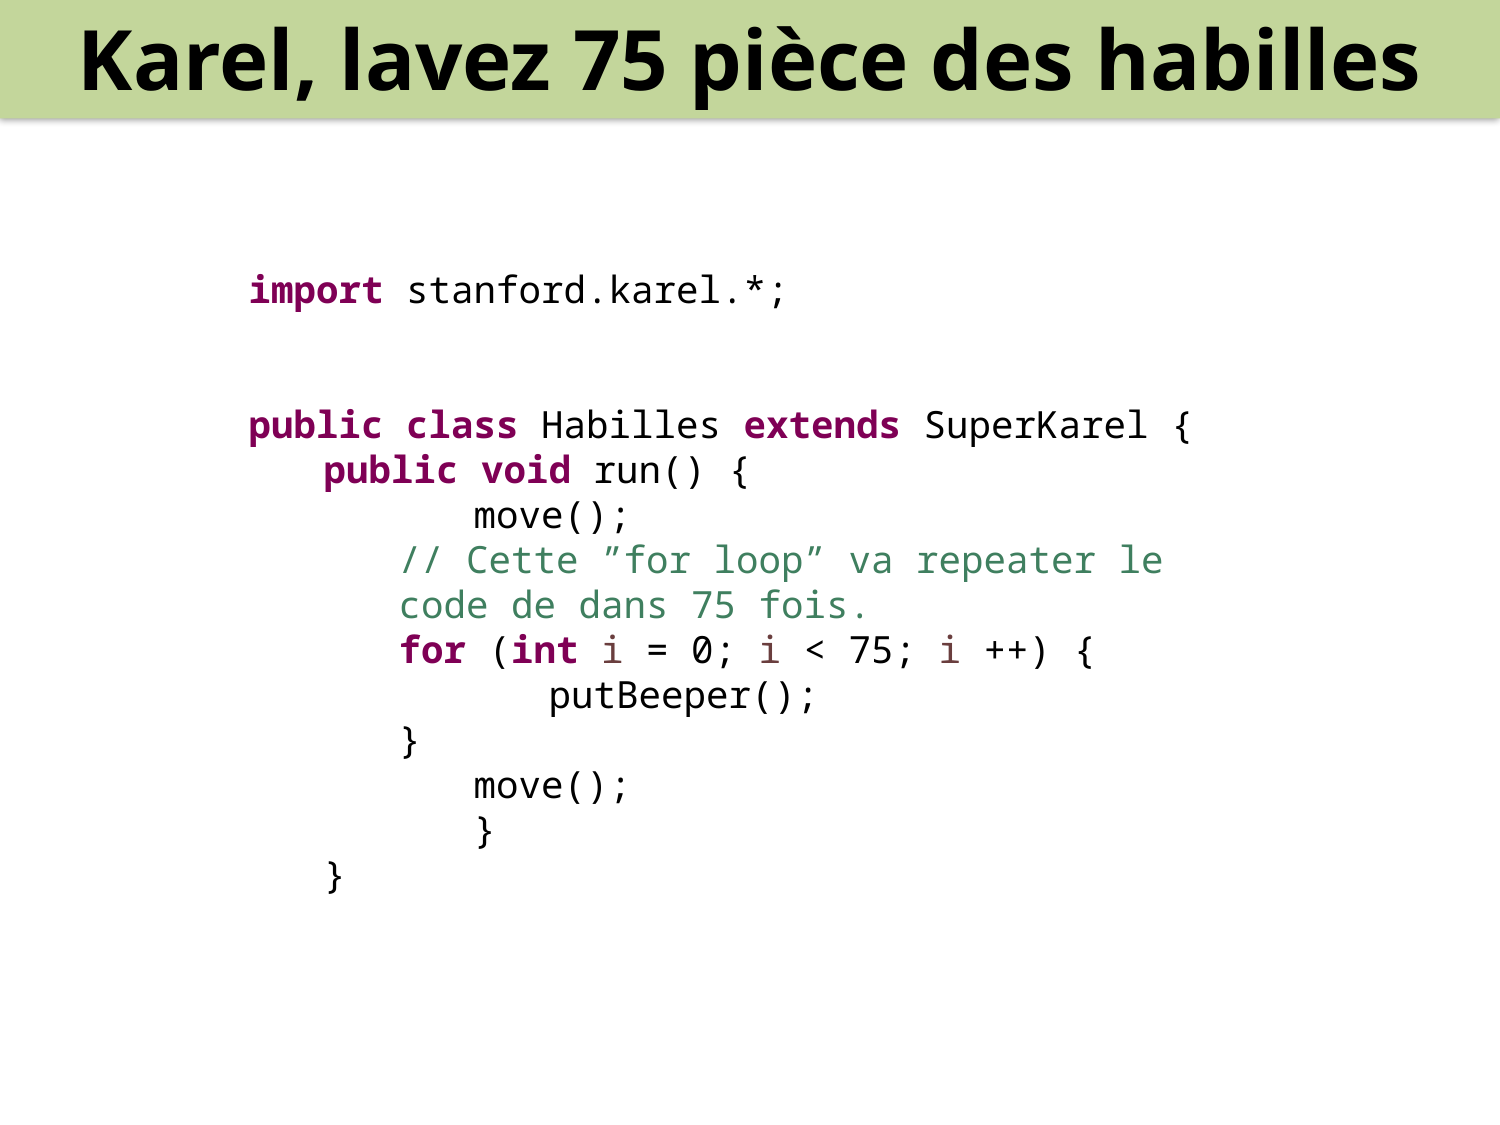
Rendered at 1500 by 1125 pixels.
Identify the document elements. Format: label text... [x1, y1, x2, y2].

text_box Karel, lavez 75 pièce des habilles [0, 0, 1500, 122]
text_box import stanford.karel.*; public class Habilles extends SuperKarel { public void run() { move(); // Cette ”for loop” va repeater le code de dans 75 fois. for (int i = 0; i < 75; i ++) { putBeeper(); } move(); } } [234, 258, 1266, 904]
